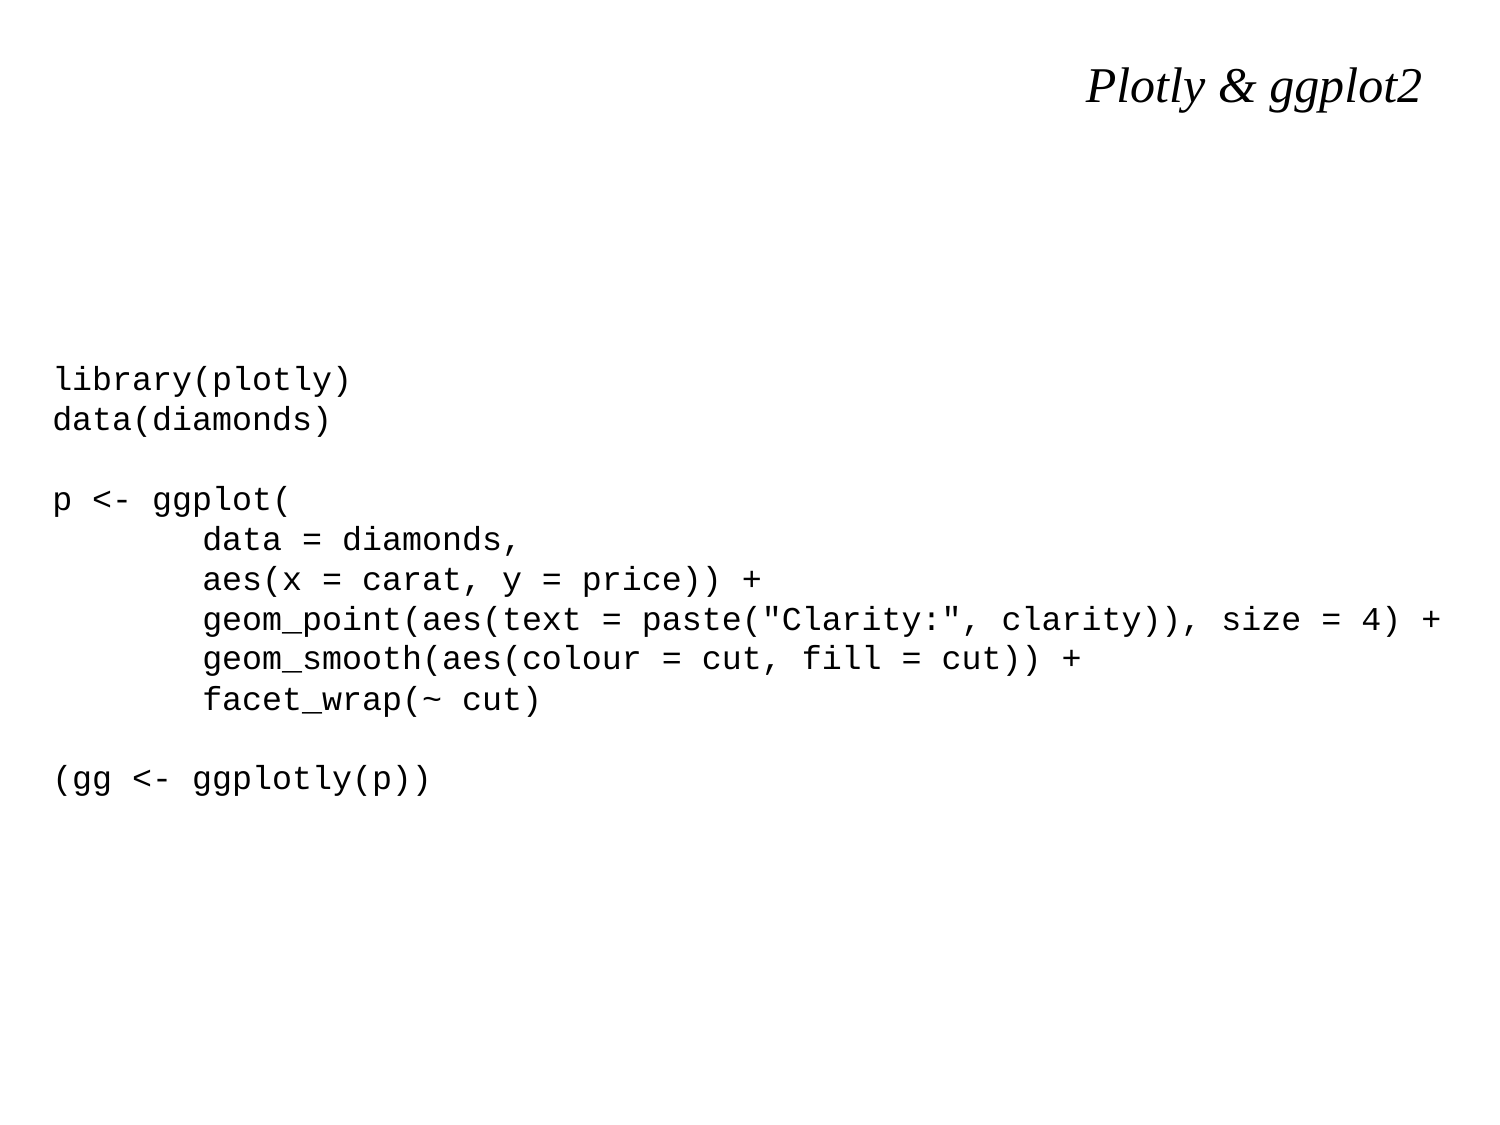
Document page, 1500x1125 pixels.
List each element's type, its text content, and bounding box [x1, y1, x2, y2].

title Plotly & ggplot2 [41, 45, 1450, 120]
text_box library(plotly) data(diamonds) p <- ggplot( data = diamonds, aes(x = carat, y = price)) + geom_point(aes(text = paste("Clarity:", clarity)), size = 4) + geom_smooth(aes(colour = cut, fill = cut)) + facet_wrap(~ cut) (gg <- ggplotly(p)) [37, 349, 1475, 844]
